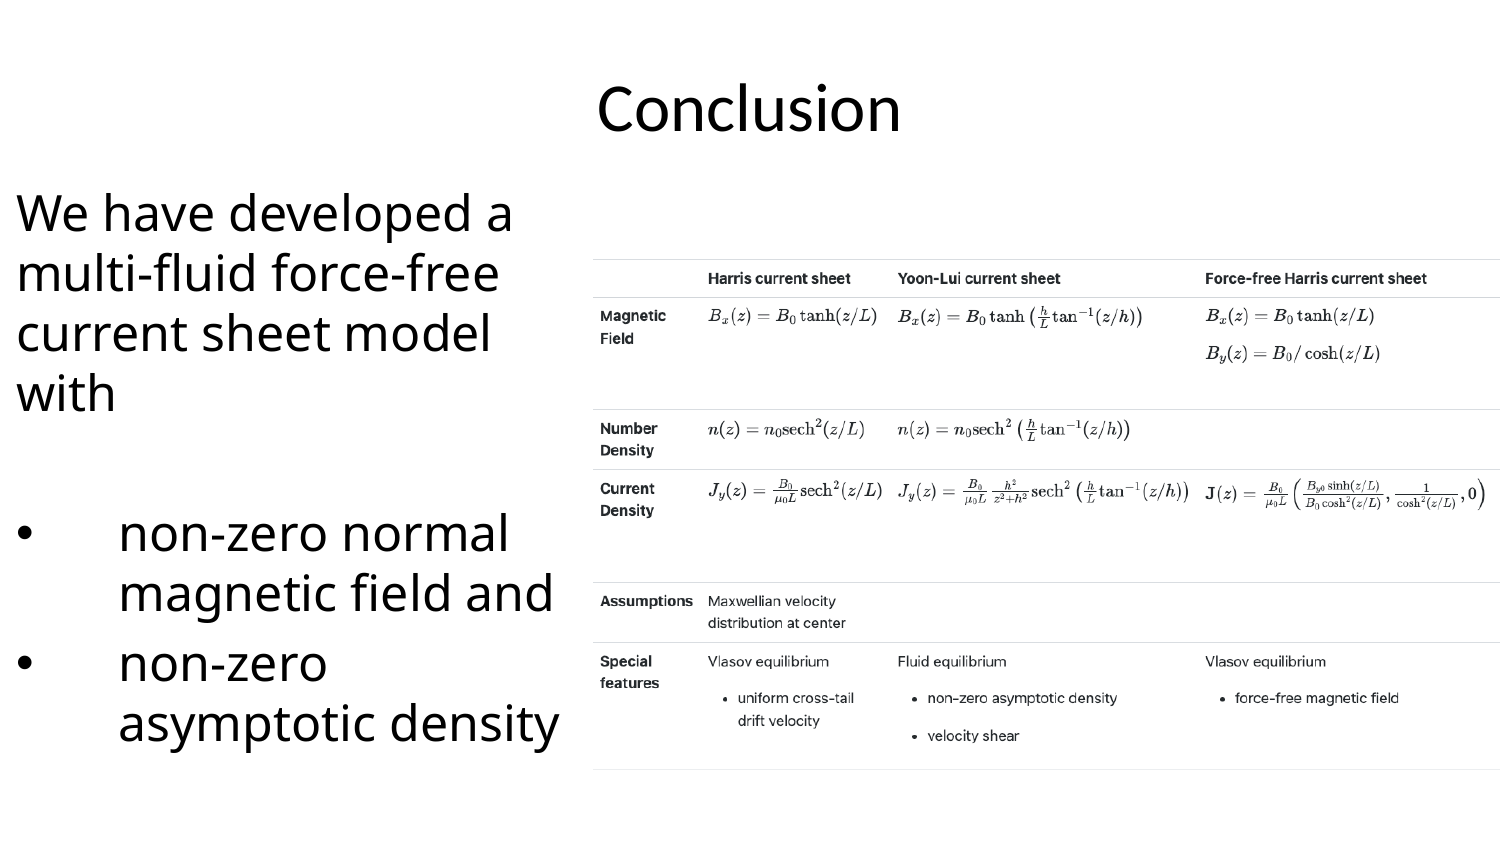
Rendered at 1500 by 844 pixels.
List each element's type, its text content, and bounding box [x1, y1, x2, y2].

title Conclusion [75, 33, 1425, 175]
picture [590, 257, 1500, 784]
